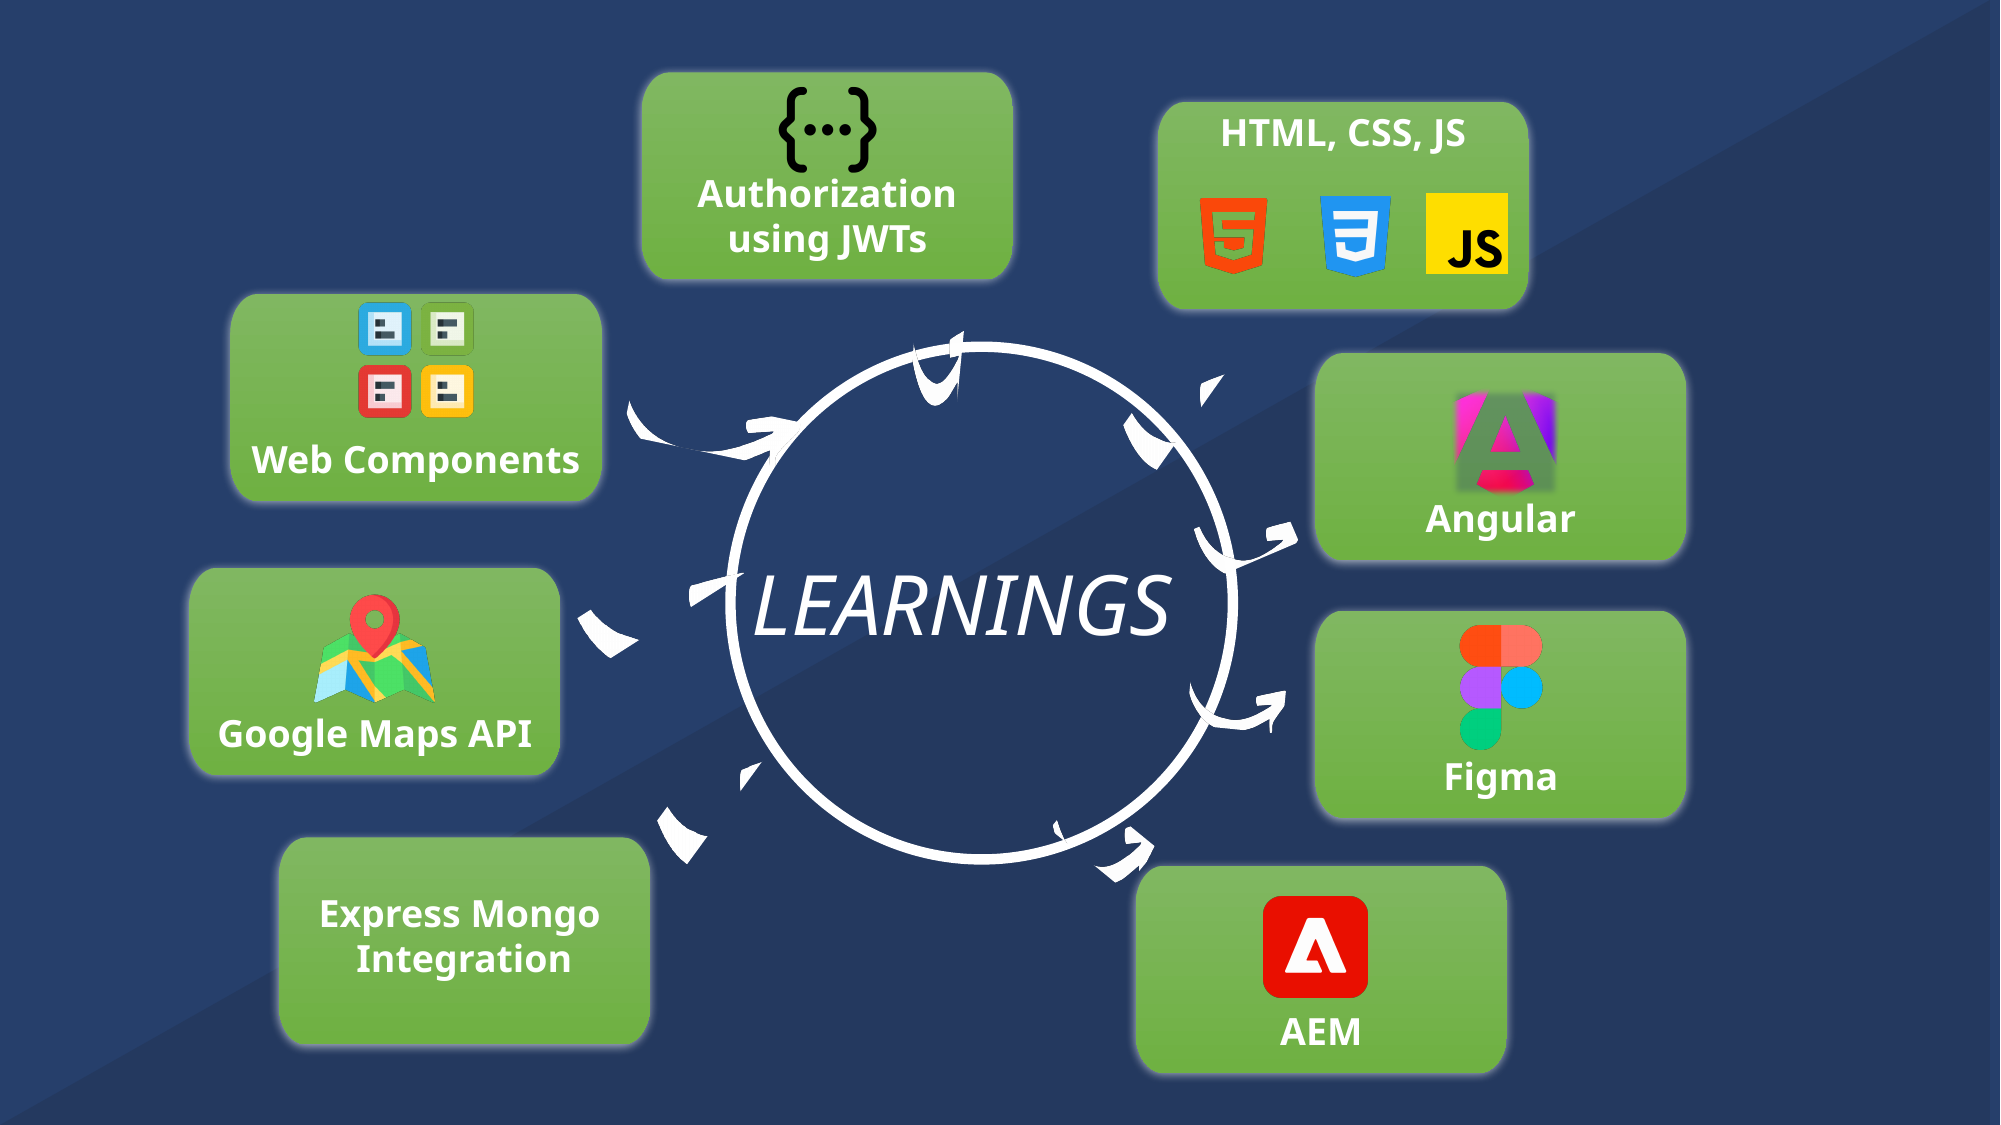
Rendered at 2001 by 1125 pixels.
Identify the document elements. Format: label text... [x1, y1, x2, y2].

text_box [734, 345, 1220, 554]
picture [1195, 198, 1272, 275]
text_box Angular [1315, 353, 1687, 561]
picture [764, 61, 891, 194]
text_box Web Components [230, 293, 602, 501]
text_box Authorization using JWTs [641, 72, 1014, 280]
text_box [622, 387, 801, 470]
text_box [565, 527, 747, 674]
text_box [1189, 493, 1300, 580]
text_box [1186, 671, 1287, 734]
picture [1315, 196, 1396, 277]
text_box AEM [1135, 865, 1507, 1073]
text_box [907, 293, 968, 410]
picture [1439, 625, 1563, 750]
picture [1263, 896, 1368, 999]
text_box Express Mongo Integration [278, 837, 651, 1045]
text_box [729, 579, 1228, 861]
text_box [1049, 787, 1158, 890]
text_box Figma [1315, 610, 1687, 818]
text_box [0, 0, 1992, 1125]
text_box HTML, CSS, JS [1157, 101, 1529, 309]
picture [344, 288, 488, 432]
text_box [1107, 321, 1241, 478]
picture [1426, 193, 1508, 275]
text_box LEARNINGS [737, 545, 1273, 660]
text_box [189, 567, 561, 775]
picture [1450, 387, 1561, 498]
text_box [638, 700, 785, 876]
